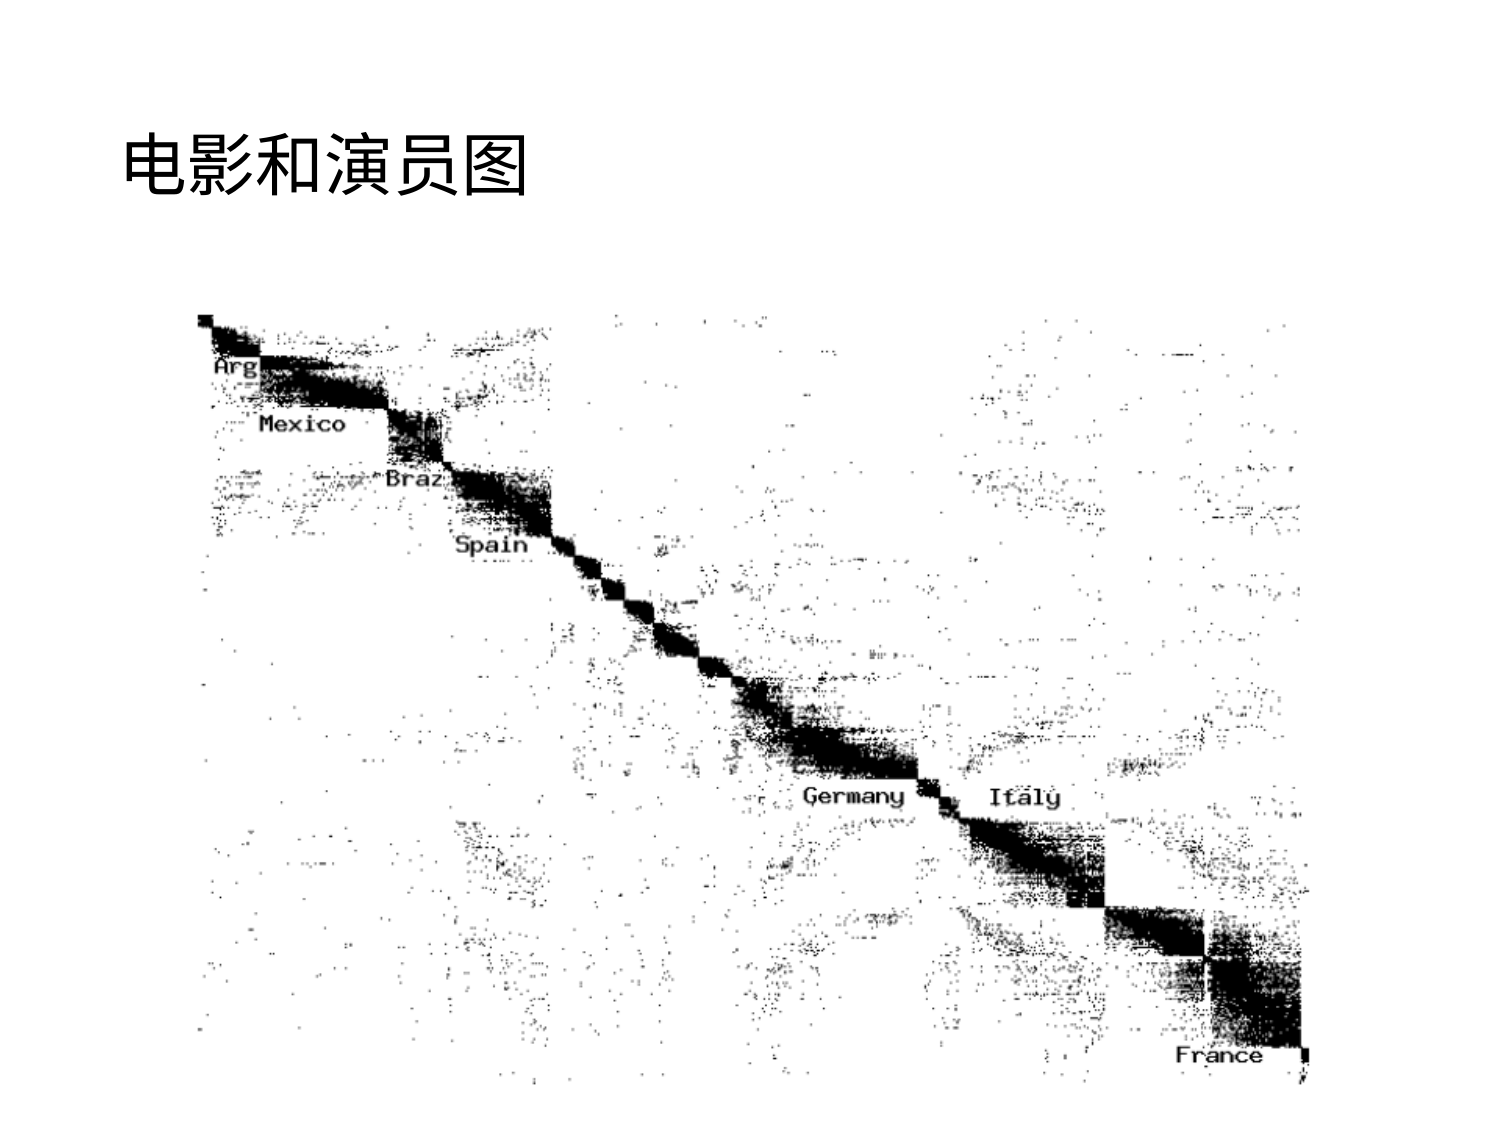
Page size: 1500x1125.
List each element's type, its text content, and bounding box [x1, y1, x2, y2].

title 电影和演员图 [103, 59, 1397, 278]
picture [194, 312, 1314, 1094]
